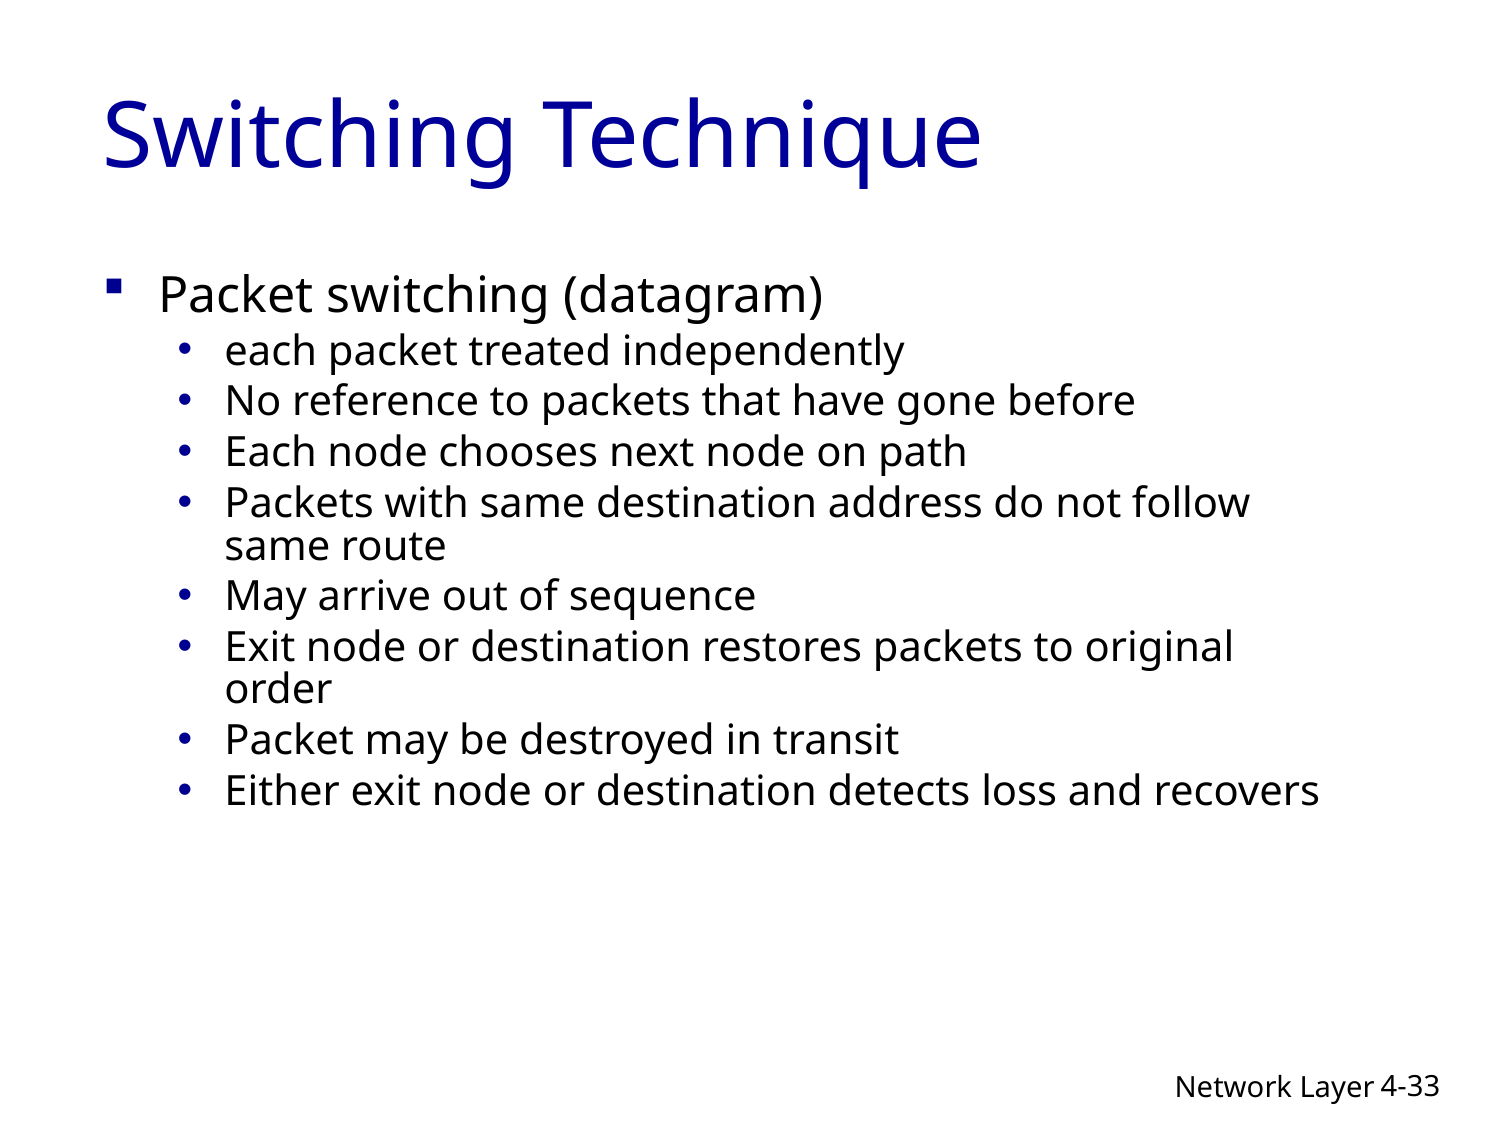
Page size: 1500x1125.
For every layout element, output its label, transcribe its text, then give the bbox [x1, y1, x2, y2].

list Packet switching (datagram) each packet treated independently No reference to packets that have gone before Each node chooses next node on path Packets with same destination address do not follow same route May arrive out of sequence Exit node or destination restores packets to original order Packet may be destroyed in transit Either exit node or destination detects loss and recovers [87, 264, 1363, 1027]
slide_number 4-33 [1365, 1059, 1477, 1106]
footer Network Layer [914, 1060, 1391, 1109]
title Switching Technique [87, 37, 1363, 225]
